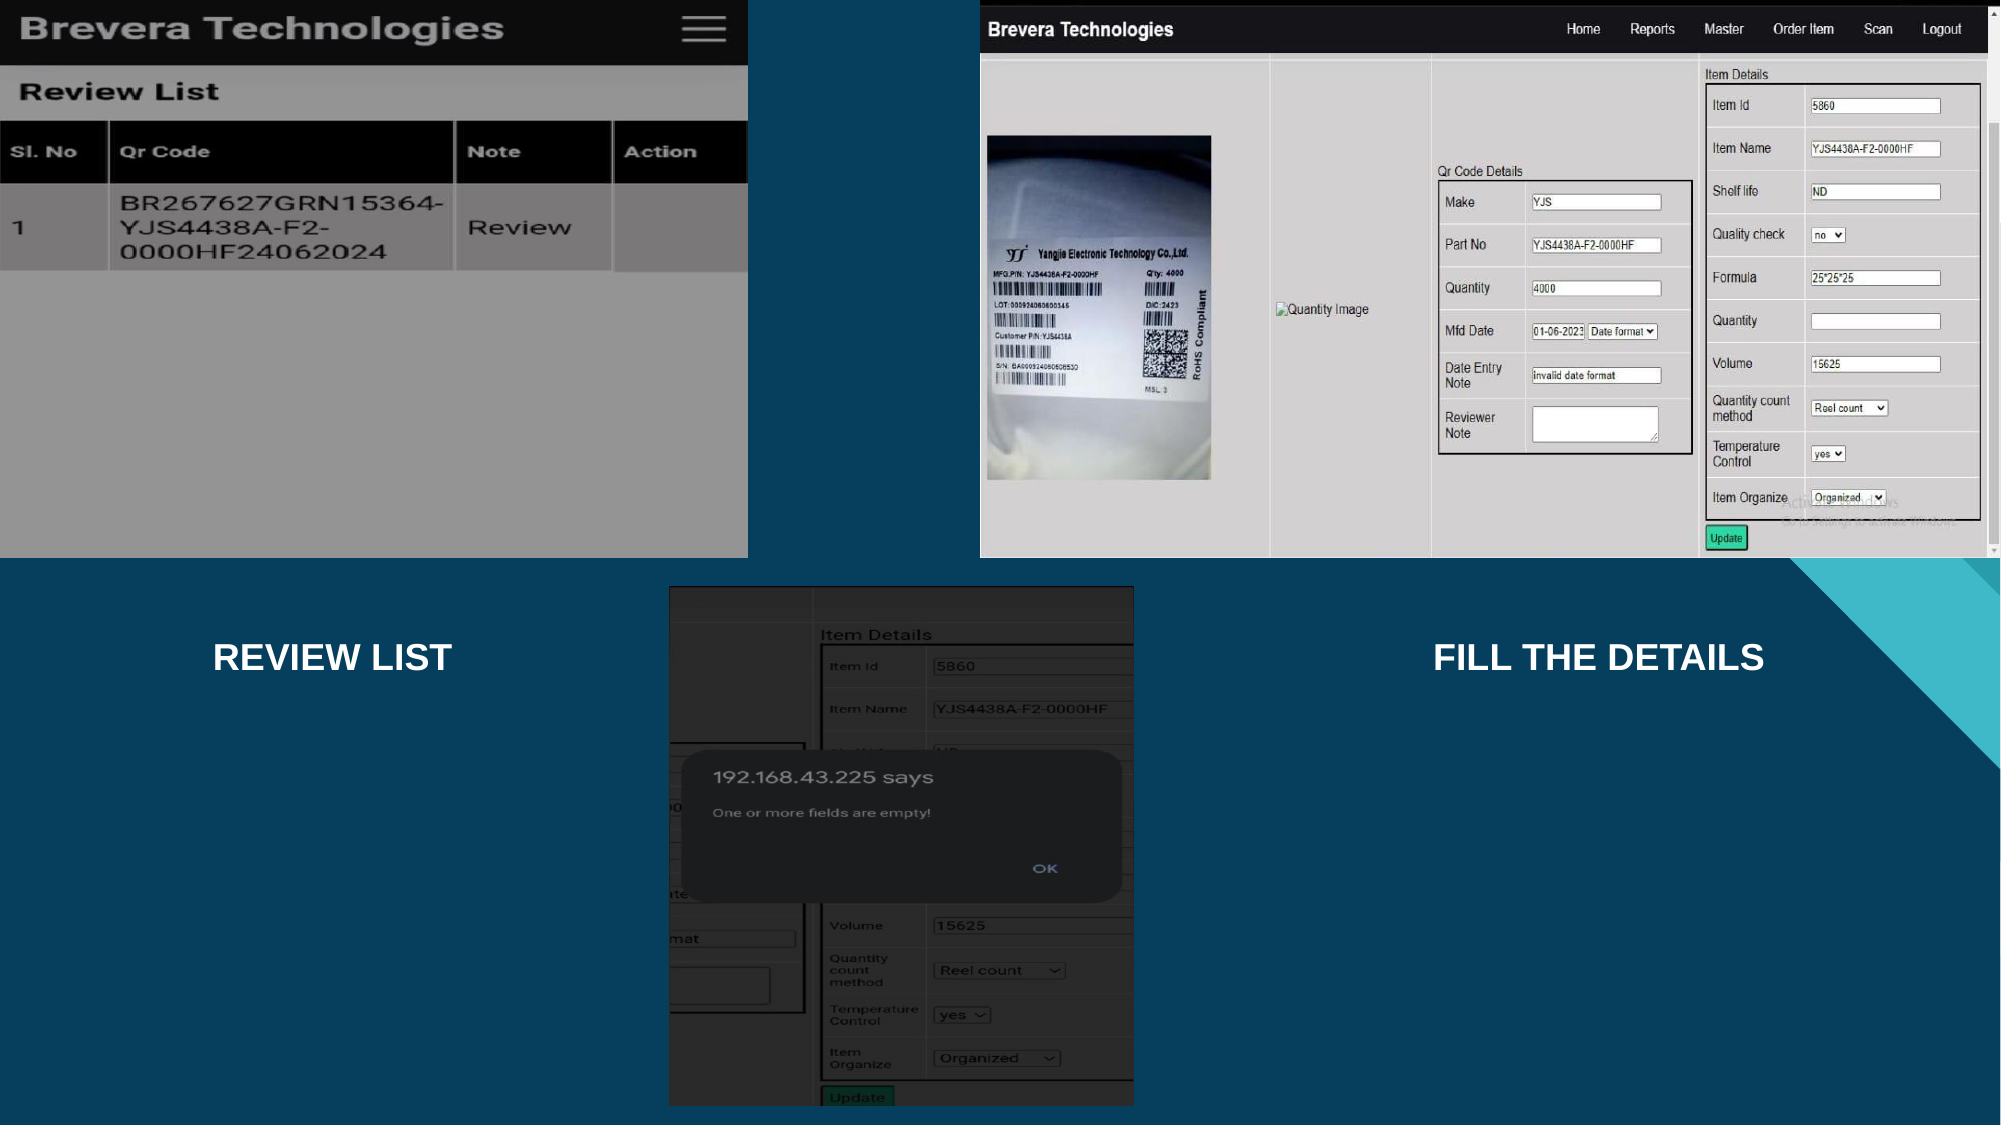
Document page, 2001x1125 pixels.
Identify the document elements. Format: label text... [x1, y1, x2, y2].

text_box REVIEW LIST [198, 625, 492, 686]
picture [0, 0, 747, 557]
picture [981, 0, 2000, 558]
text_box FILL THE DETAILS [1418, 625, 1816, 686]
picture [670, 587, 1133, 1105]
